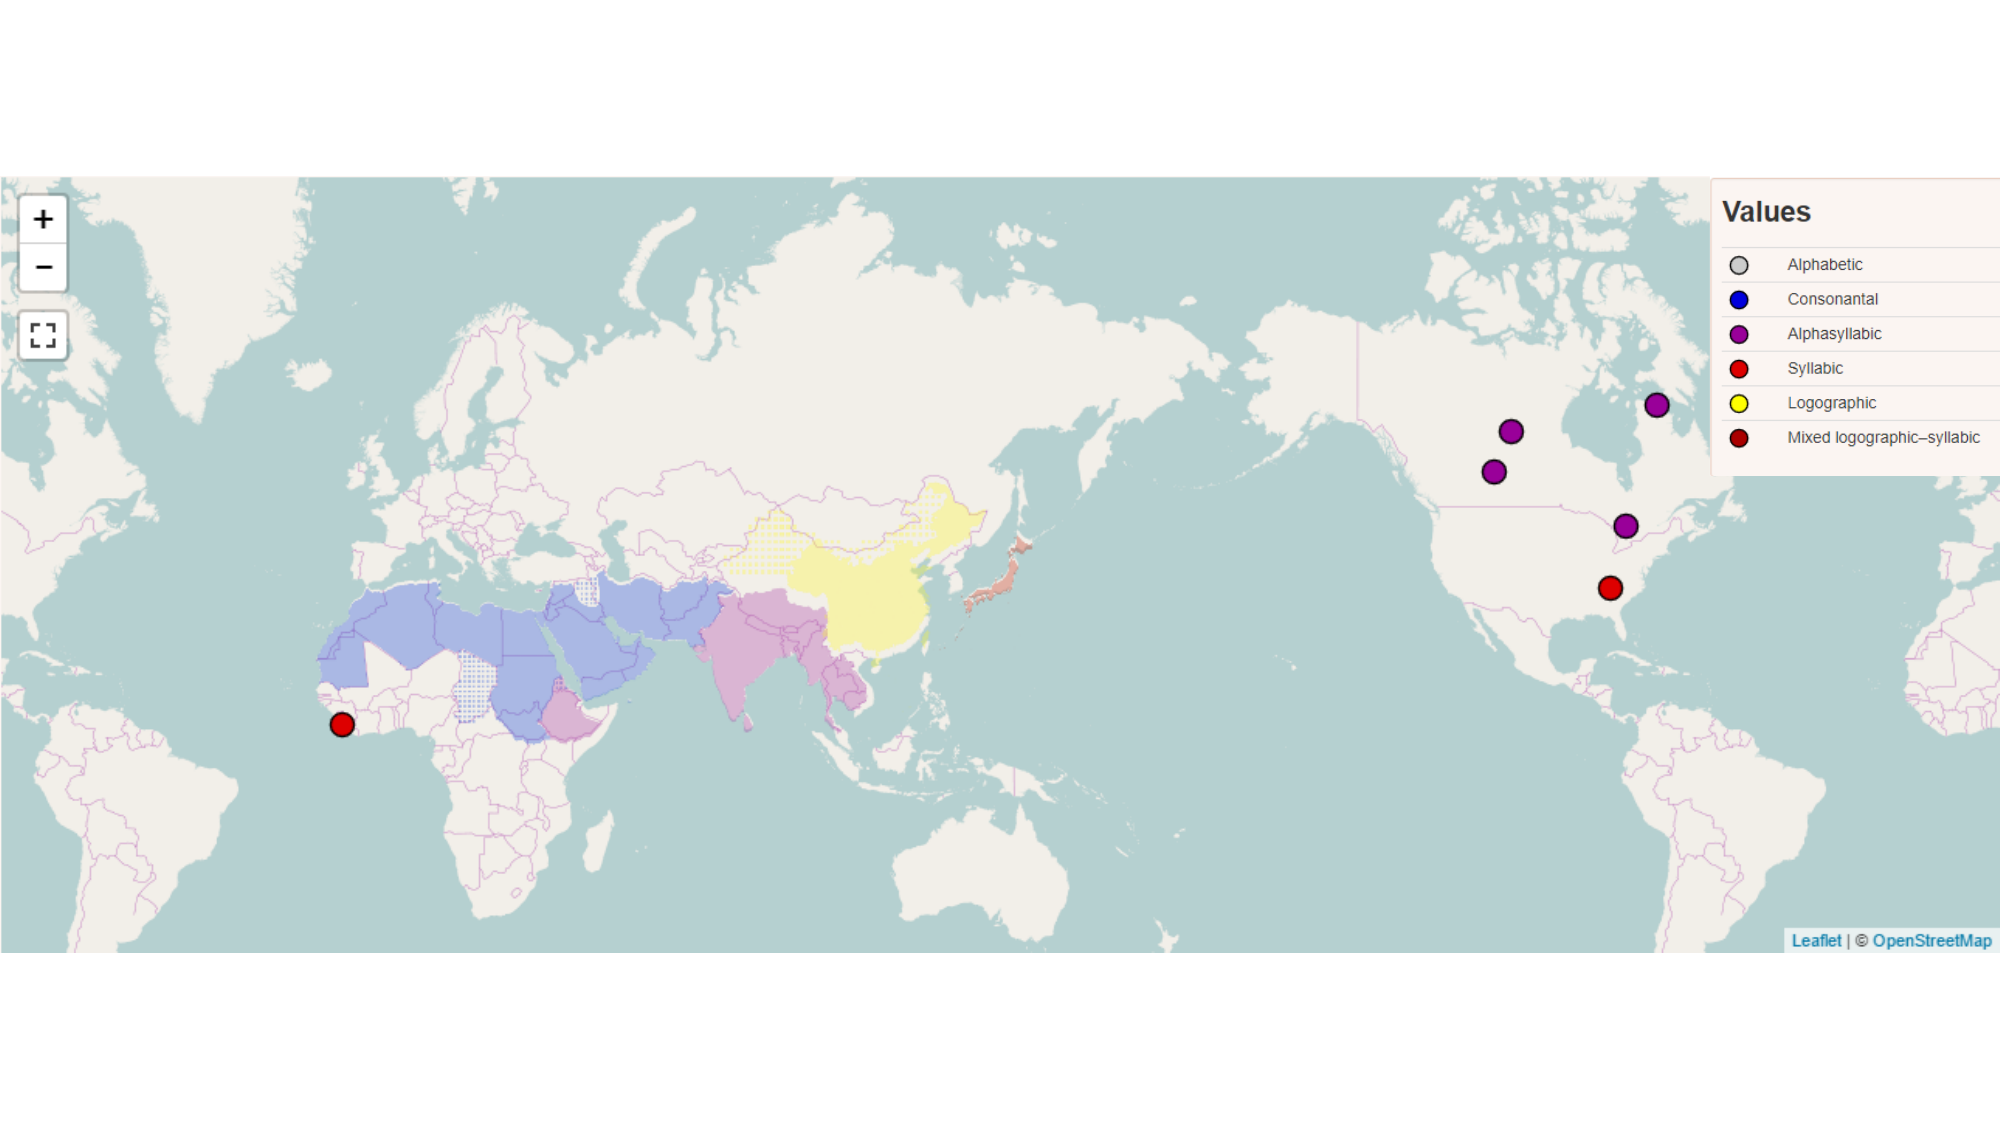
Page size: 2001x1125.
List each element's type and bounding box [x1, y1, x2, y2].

picture [0, 176, 2000, 954]
